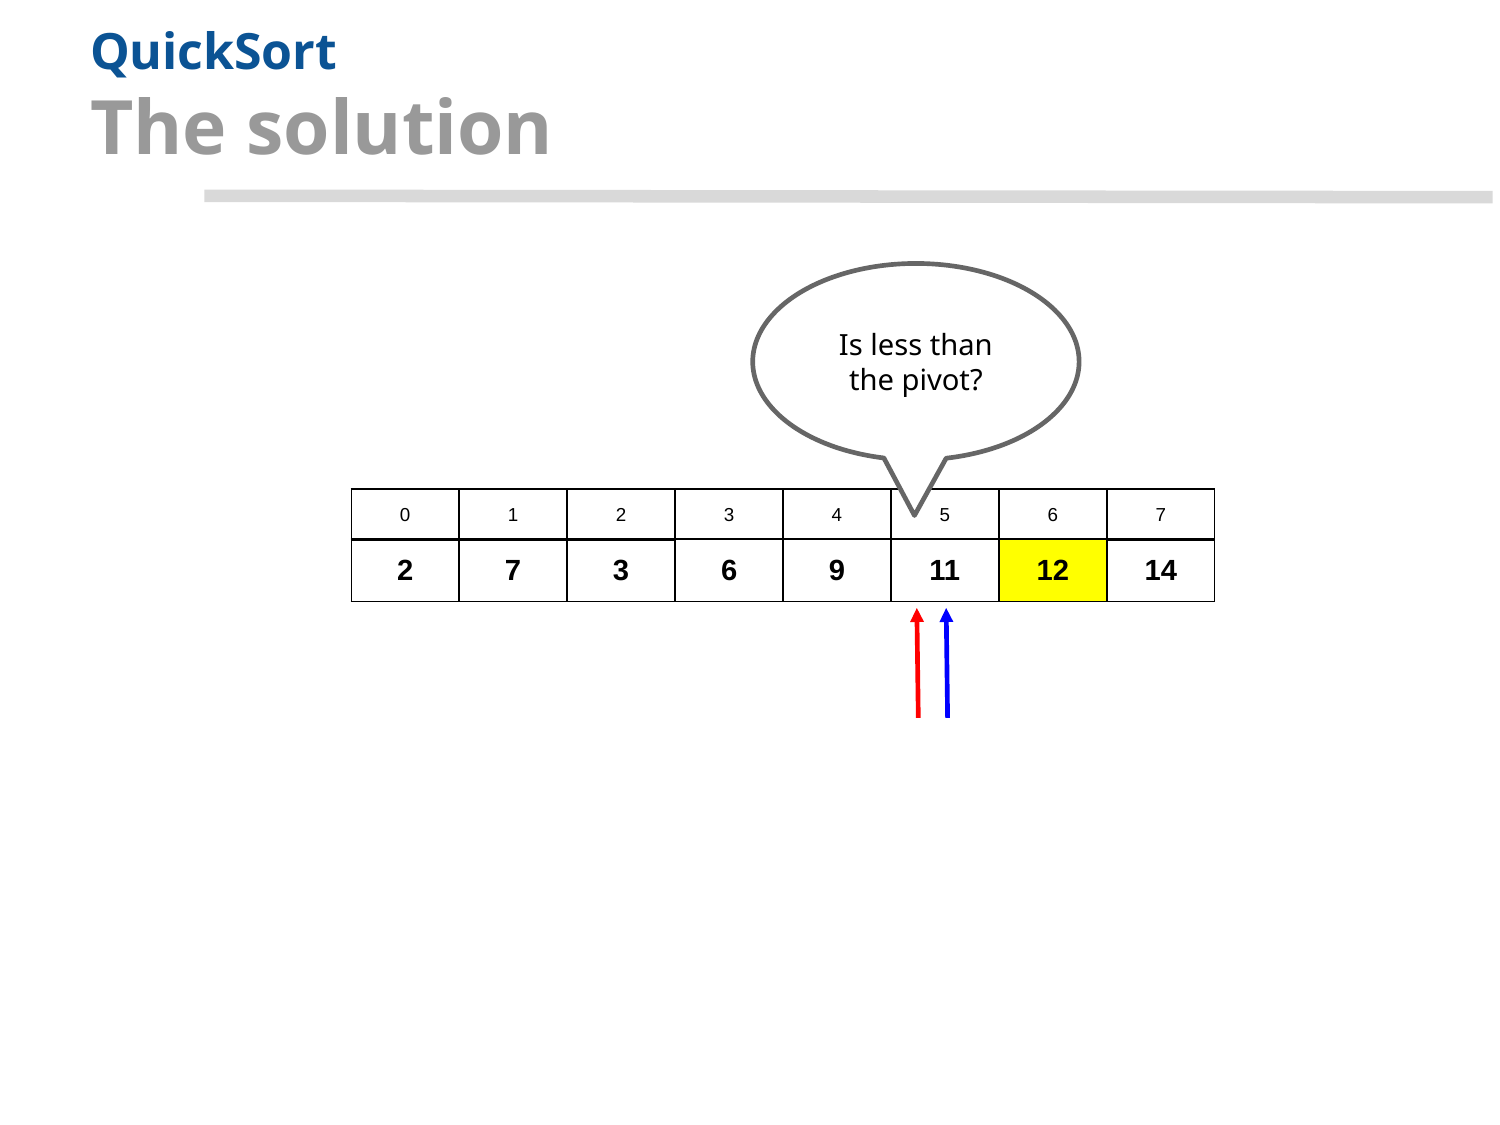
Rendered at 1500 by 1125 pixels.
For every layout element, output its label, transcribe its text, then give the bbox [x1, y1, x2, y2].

table_header 11 [892, 540, 998, 601]
table_header 2 [352, 540, 458, 601]
table_header 3 [676, 490, 782, 538]
table_header 4 [784, 490, 890, 538]
table_header 3 [568, 540, 674, 601]
table_header 7 [1108, 490, 1214, 538]
table_header 12 [1000, 540, 1106, 601]
table_header 2 [568, 490, 674, 538]
table_header 5 [892, 490, 998, 538]
table_header 14 [1108, 540, 1214, 601]
text_box Is less than the pivot? [752, 263, 1080, 516]
table_header 0 [352, 490, 458, 538]
table_header 1 [460, 490, 566, 538]
table_header 6 [1000, 490, 1106, 538]
title QuickSort The solution [75, 45, 1425, 185]
table_header 7 [460, 540, 566, 601]
table_header 9 [784, 540, 890, 601]
table_header 6 [676, 540, 782, 601]
